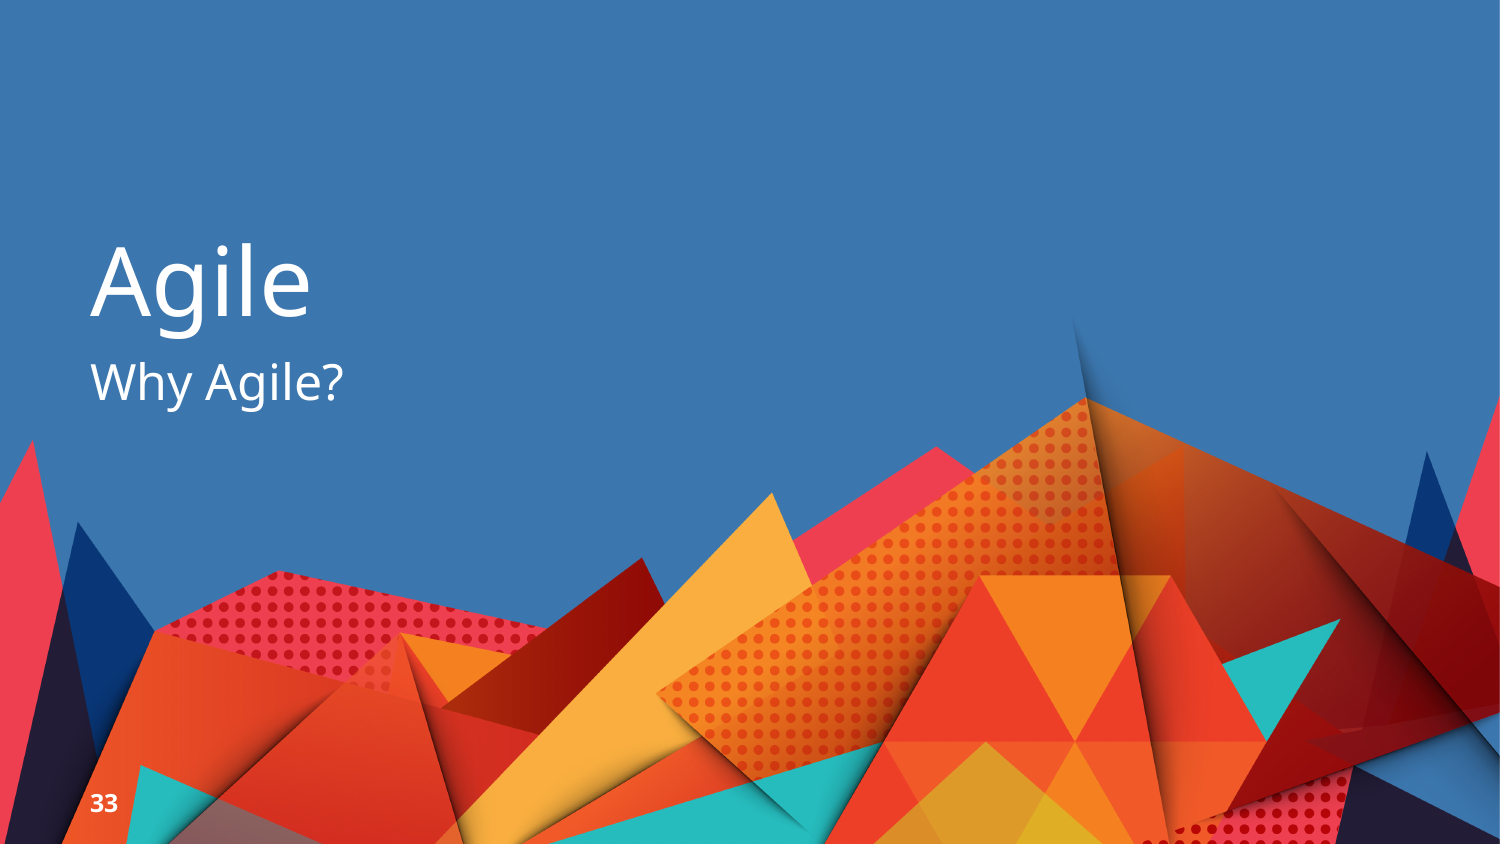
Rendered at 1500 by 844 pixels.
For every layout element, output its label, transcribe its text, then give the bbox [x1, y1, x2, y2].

slide_number 33 [75, 782, 237, 827]
picture [0, 0, 1500, 844]
subtitle Why Agile? [75, 343, 1231, 439]
title Agile [75, 56, 1231, 343]
